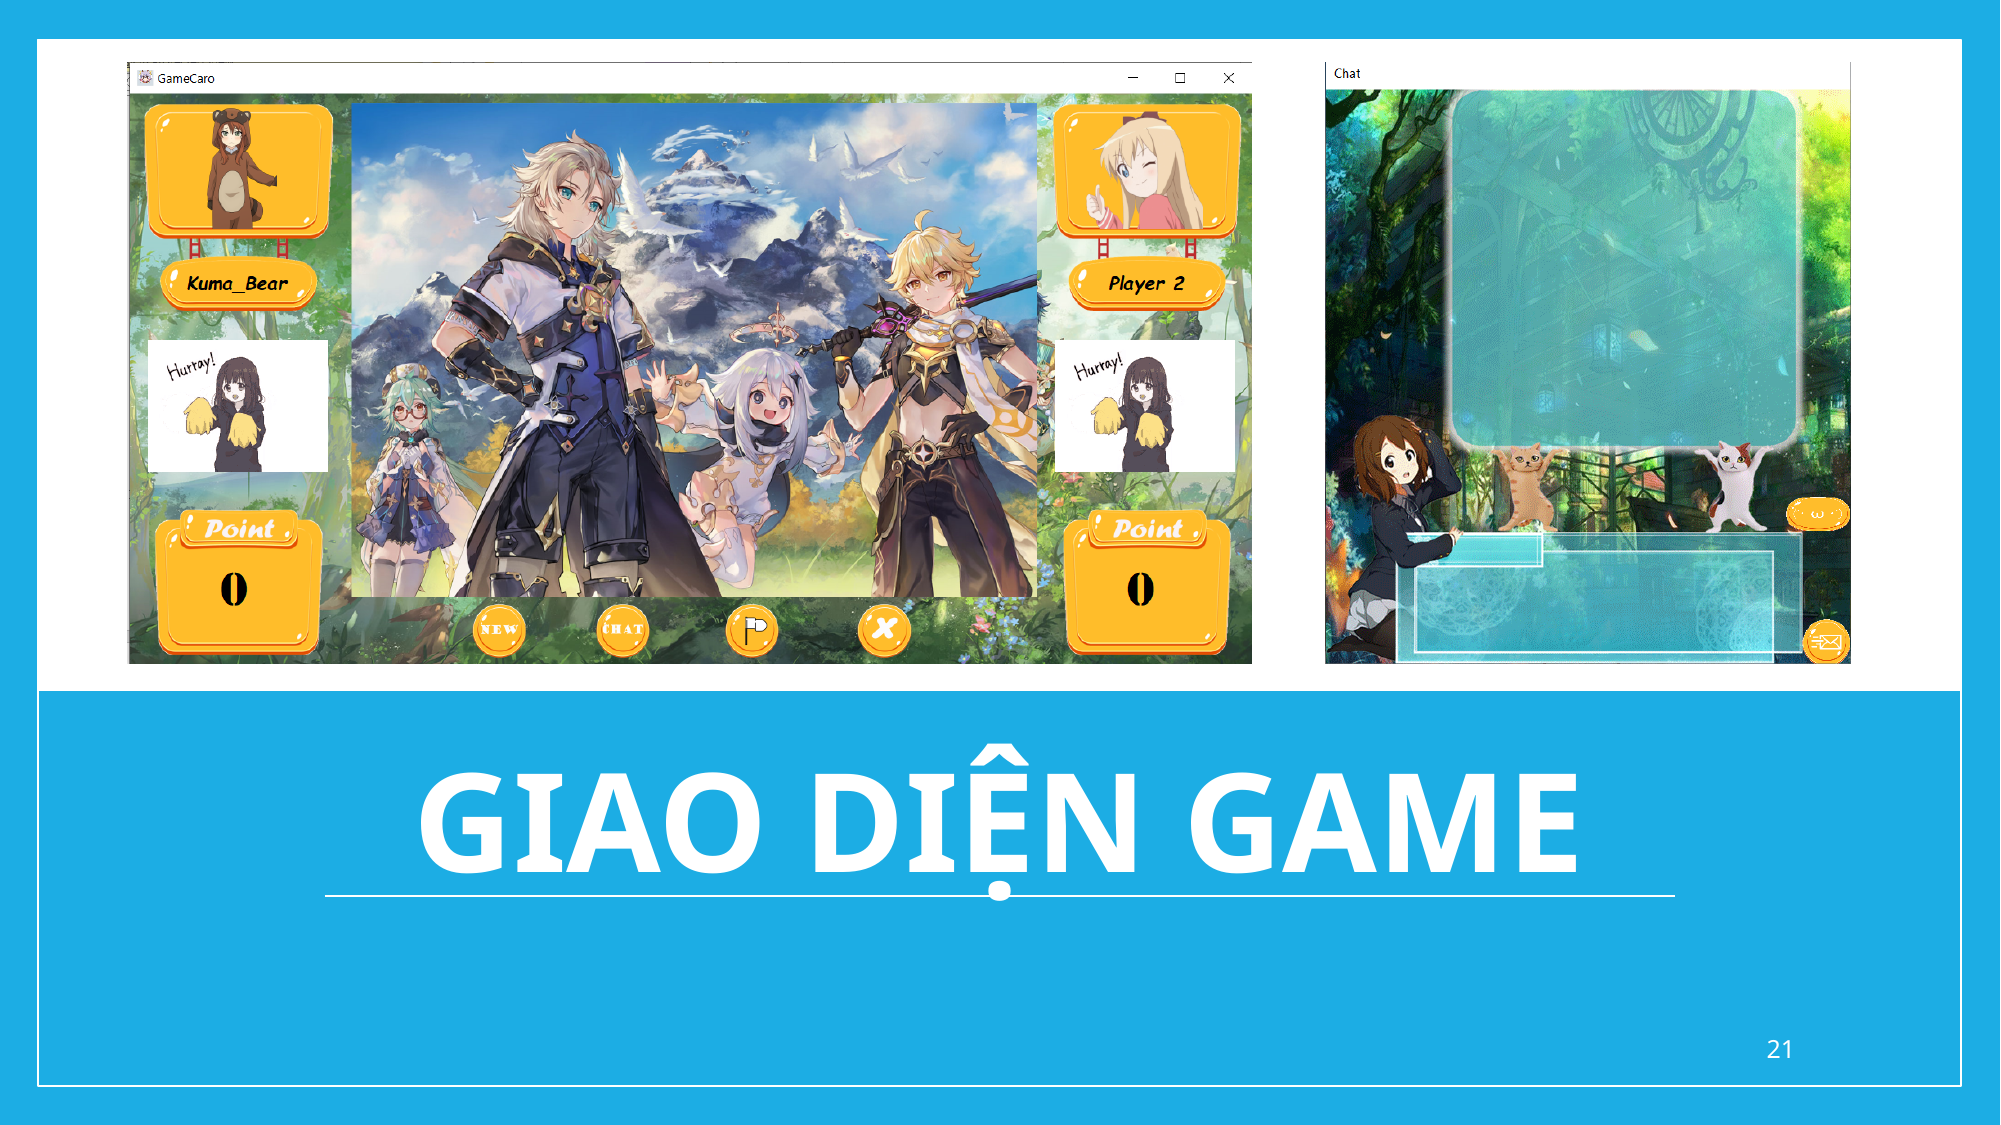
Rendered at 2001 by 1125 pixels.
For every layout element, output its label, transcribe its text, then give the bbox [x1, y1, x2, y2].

text_box [37, 39, 1961, 691]
title GIAO DIỆN GAME [182, 691, 1818, 908]
picture [127, 61, 1253, 664]
picture [1325, 61, 1851, 664]
text_box [37, 39, 1962, 1087]
slide_number 21 [1530, 1020, 1811, 1081]
